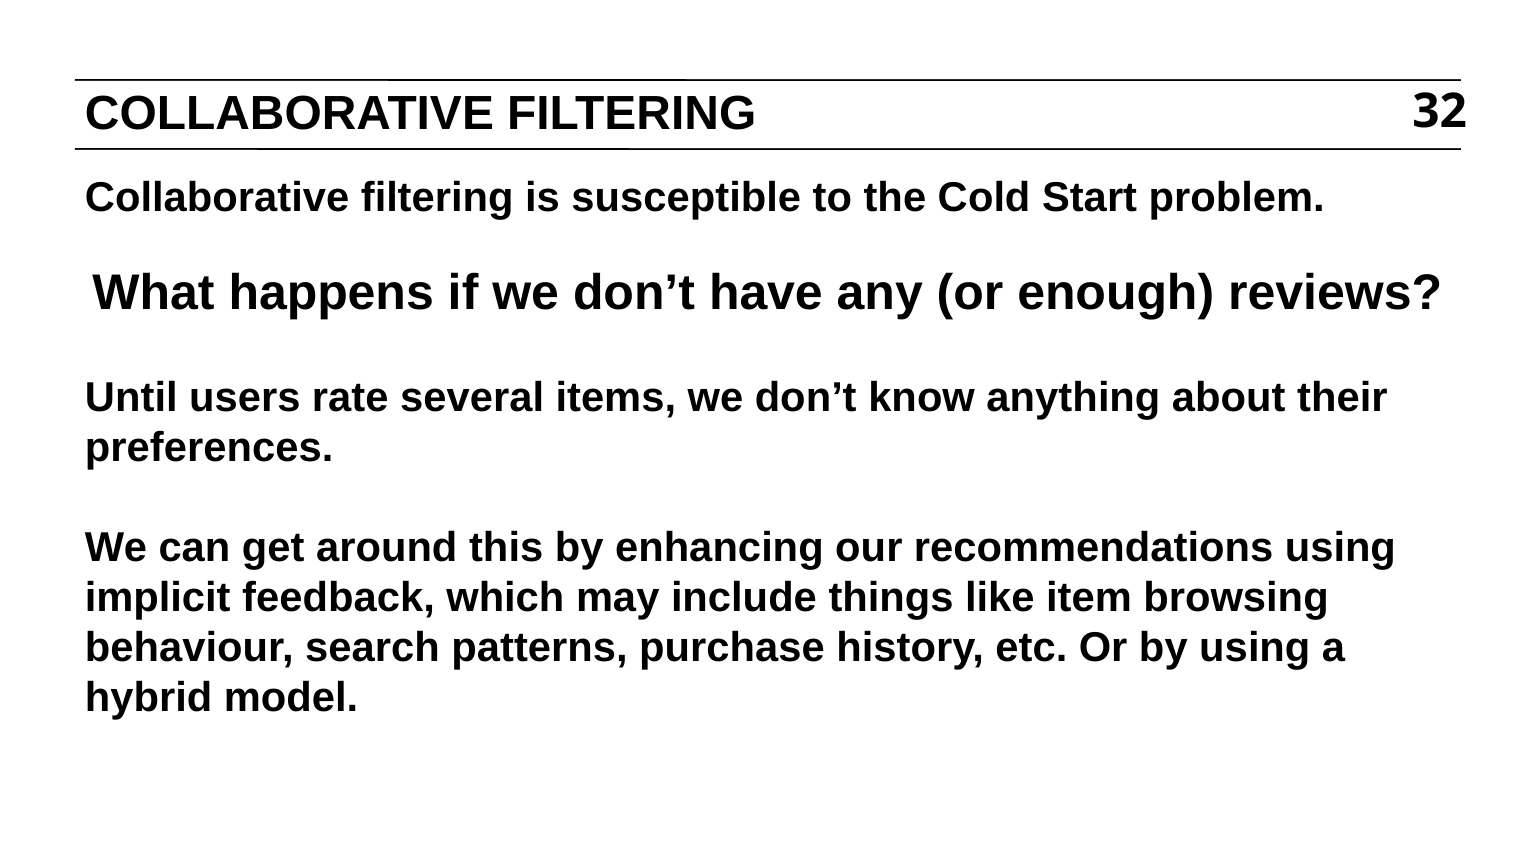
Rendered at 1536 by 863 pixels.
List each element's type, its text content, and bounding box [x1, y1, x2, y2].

slide_number 32 [1410, 83, 1470, 142]
list Collaborative filtering is susceptible to the Cold Start problem. What happens if we don’t have any (or enough) reviews? Until users rate several items, we don’t know anything about their preferences. We can get around this by enhancing our recommendations using implicit feedback, which may include things like item browsing behaviour, search patterns, purchase history, etc. Or by using a hybrid model. [76, 160, 1460, 823]
title COLLABORATIVE FILTERING [76, 82, 1369, 160]
